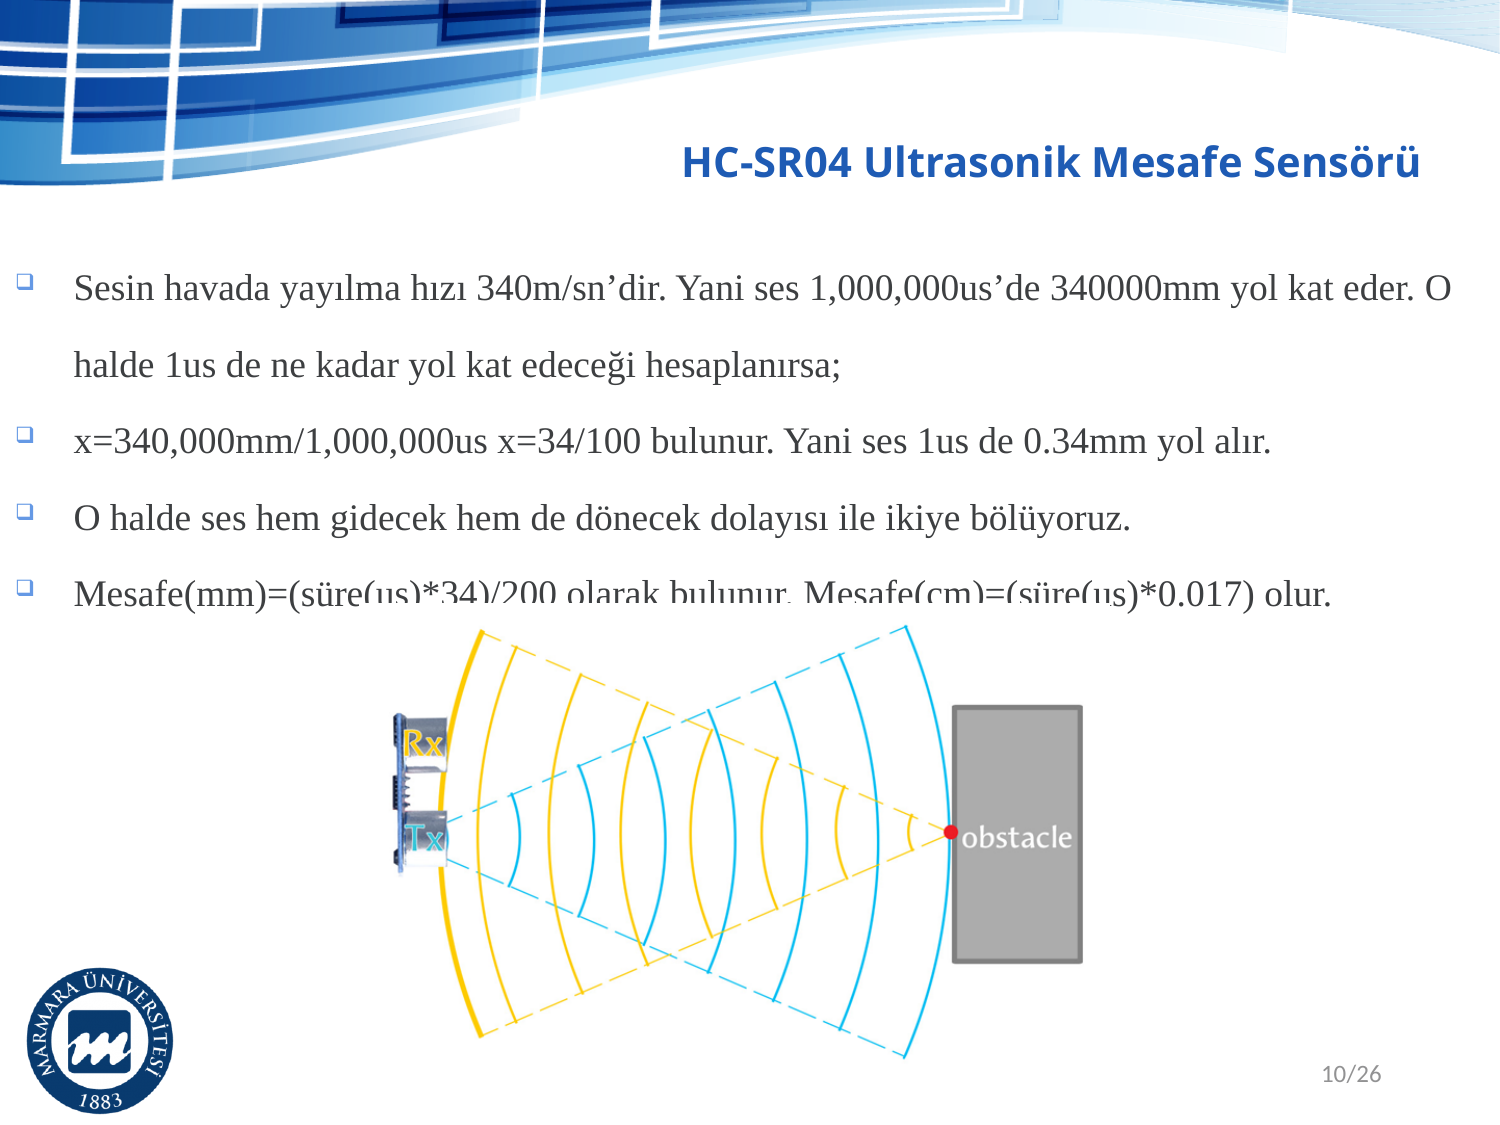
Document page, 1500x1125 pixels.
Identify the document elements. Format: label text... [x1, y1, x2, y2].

list Sesin havada yayılma hızı 340m/sn’dir. Yani ses 1,000,000us’de 340000mm yol kat eder. O halde 1us de ne kadar yol kat edeceği hesaplanırsa; x=340,000mm/1,000,000us x=34/100 bulunur. Yani ses 1us de 0.34mm yol alır. O halde ses hem gidecek hem de dönecek dolayısı ile ikiye bölüyoruz. Mesafe(mm)=(süre(us)*34)/200 olarak bulunur. Mesafe(cm)=(süre(us)*0.017) olur. [0, 223, 1470, 1077]
slide_number 10/26 [1059, 1042, 1397, 1103]
title HC-SR04 Ultrasonik Mesafe Sensörü [440, 79, 1448, 195]
picture [359, 603, 1110, 1076]
picture [0, 0, 1500, 1115]
